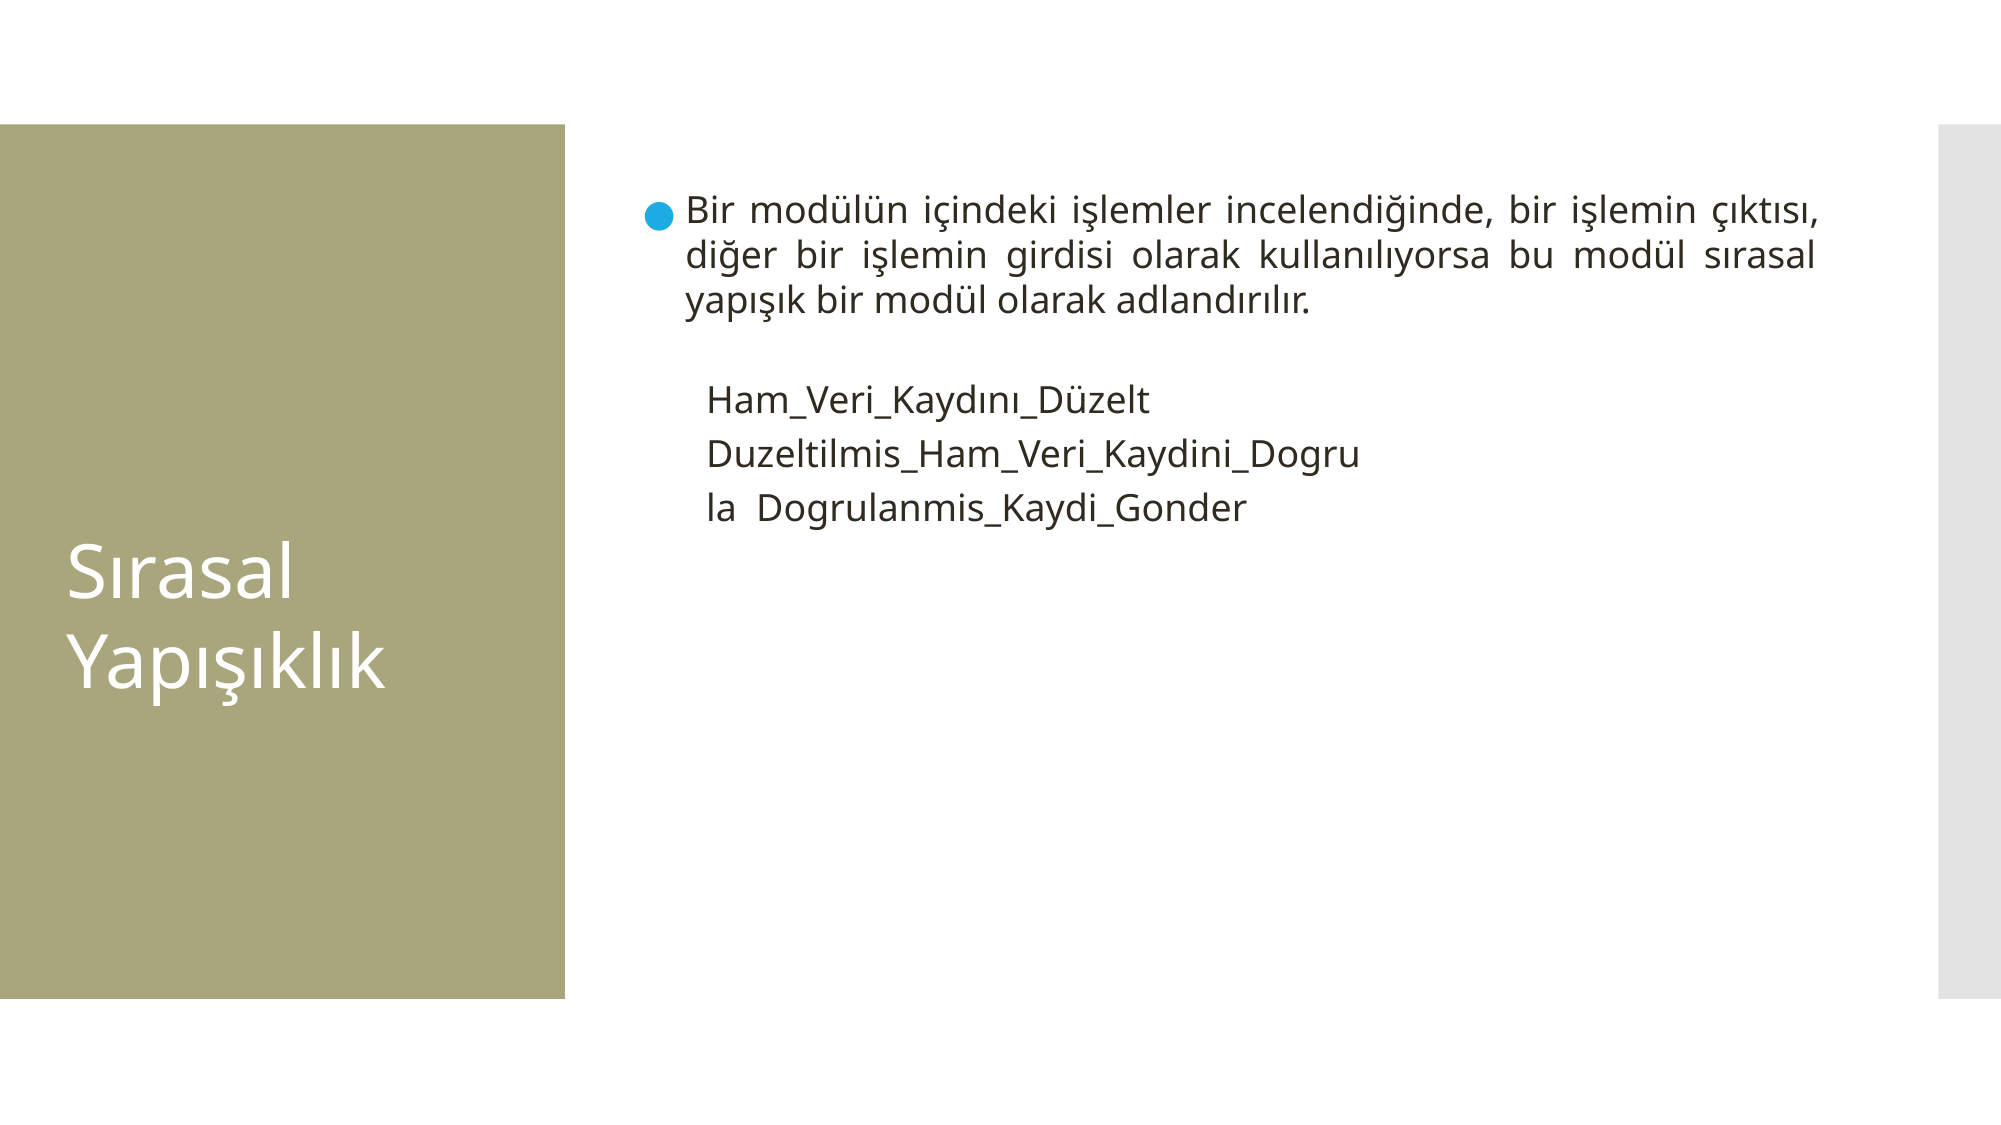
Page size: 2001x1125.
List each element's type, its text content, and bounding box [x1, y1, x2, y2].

text_box Bir modülün içindeki işlemler incelendiğinde, bir işlemin çıktısı, diğer bir işlemin girdisi olarak kullanılıyorsa bu modül sırasal yapışık bir modül olarak adlandırılır. Ham_Veri_Kaydını_Düzelt Duzeltilmis_Ham_Veri_Kaydini_Dogrula Dogrulanmis_Kaydi_Gonder [640, 184, 1836, 529]
title Sırasal Yapışıklık [41, 415, 525, 708]
